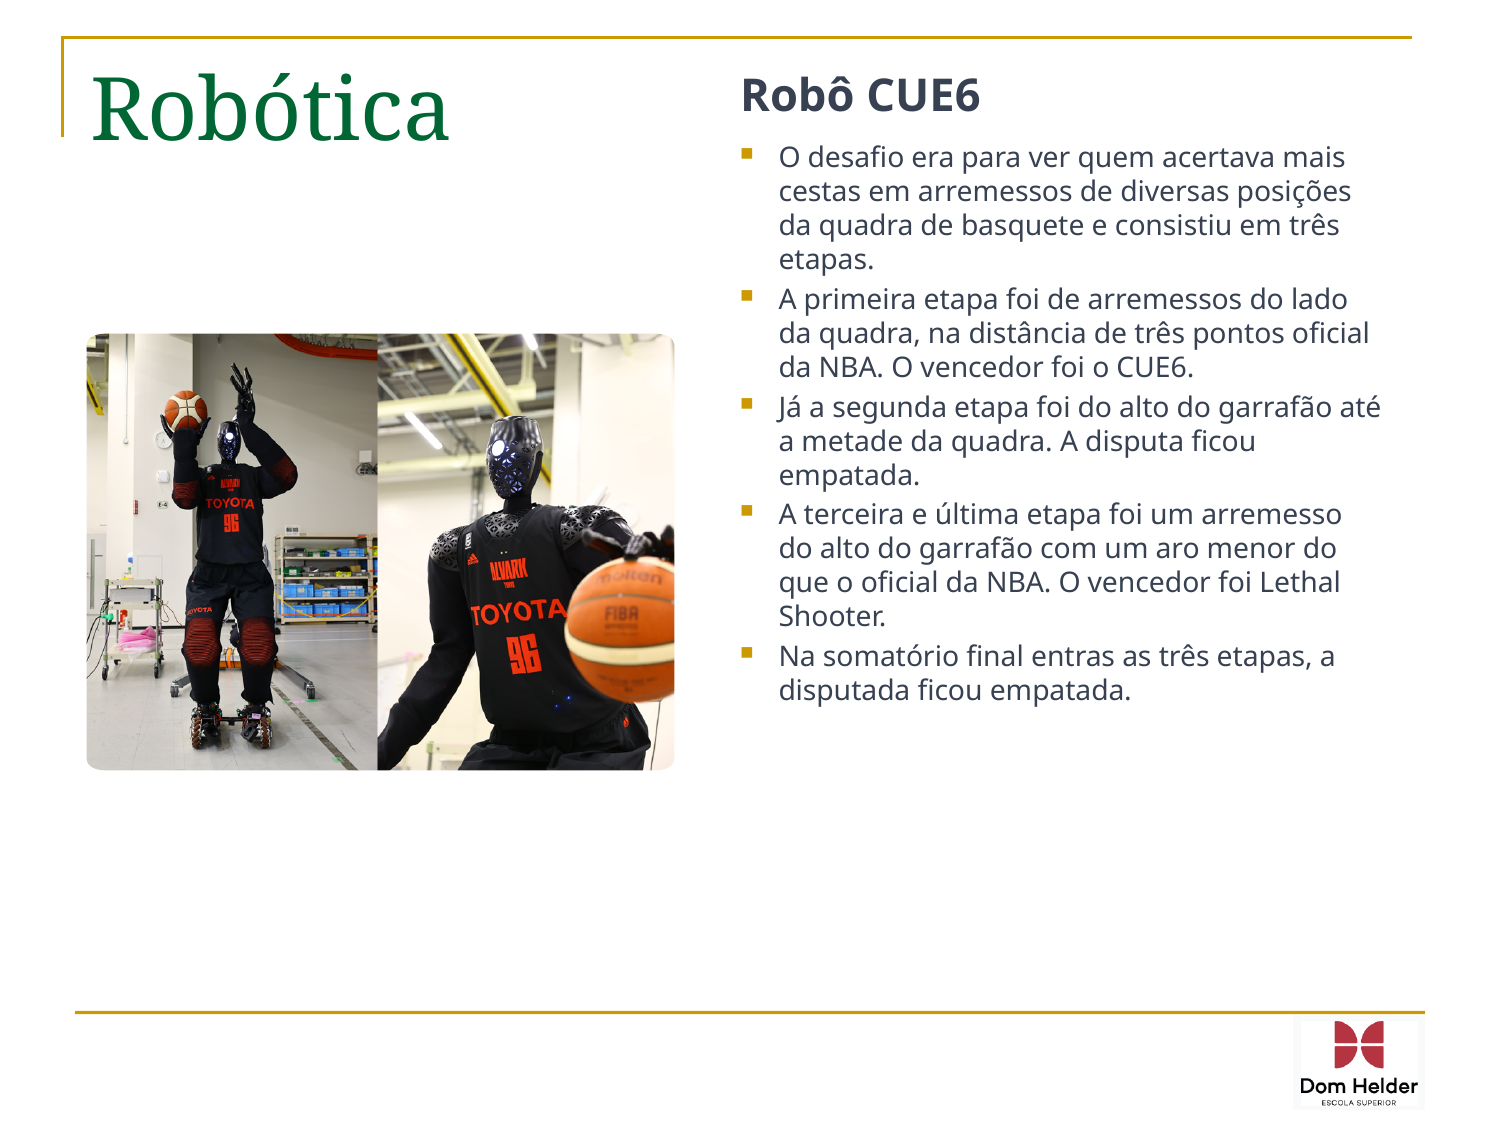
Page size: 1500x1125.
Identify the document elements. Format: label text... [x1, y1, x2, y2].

list Robô CUE6 O desafio era para ver quem acertava mais cestas em arremessos de diversas posições da quadra de basquete e consistiu em três etapas. A primeira etapa foi de arremessos do lado da quadra, na distância de três pontos oficial da NBA. O vencedor foi o CUE6. Já a segunda etapa foi do alto do garrafão até a metade da quadra. A disputa ficou empatada. A terceira e última etapa foi um arremesso do alto do garrafão com um aro menor do que o oficial da NBA. O vencedor foi Lethal Shooter. Na somatório final entras as três etapas, a disputada ficou empatada. [725, 233, 1397, 776]
text_box Robótica [74, 45, 1425, 233]
picture [86, 333, 675, 771]
picture [1293, 1015, 1425, 1110]
